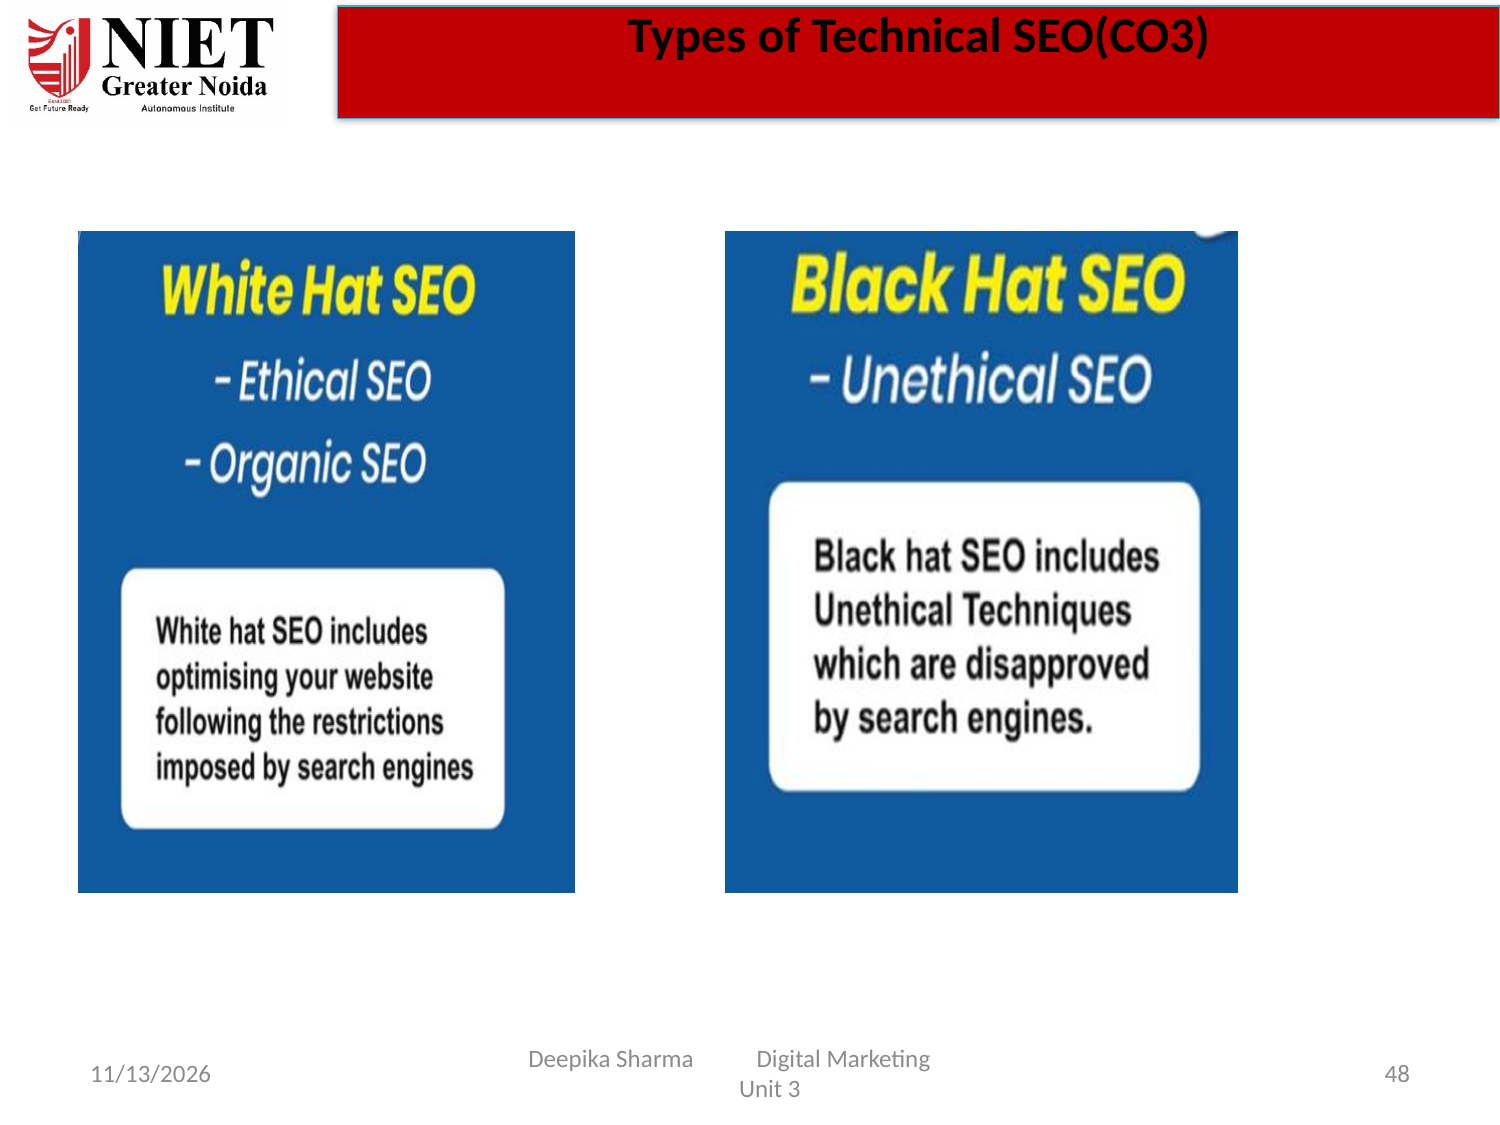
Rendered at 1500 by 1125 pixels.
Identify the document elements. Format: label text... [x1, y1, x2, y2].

picture [724, 231, 1238, 894]
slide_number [75, 1042, 425, 1103]
footer Deepika Sharma Digital Marketing Unit 3 [512, 1042, 988, 1103]
slide_number 48 [1074, 1042, 1425, 1103]
text_box Types of Technical SEO(CO3) [337, 5, 1500, 119]
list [77, 231, 576, 894]
picture [12, 5, 289, 125]
